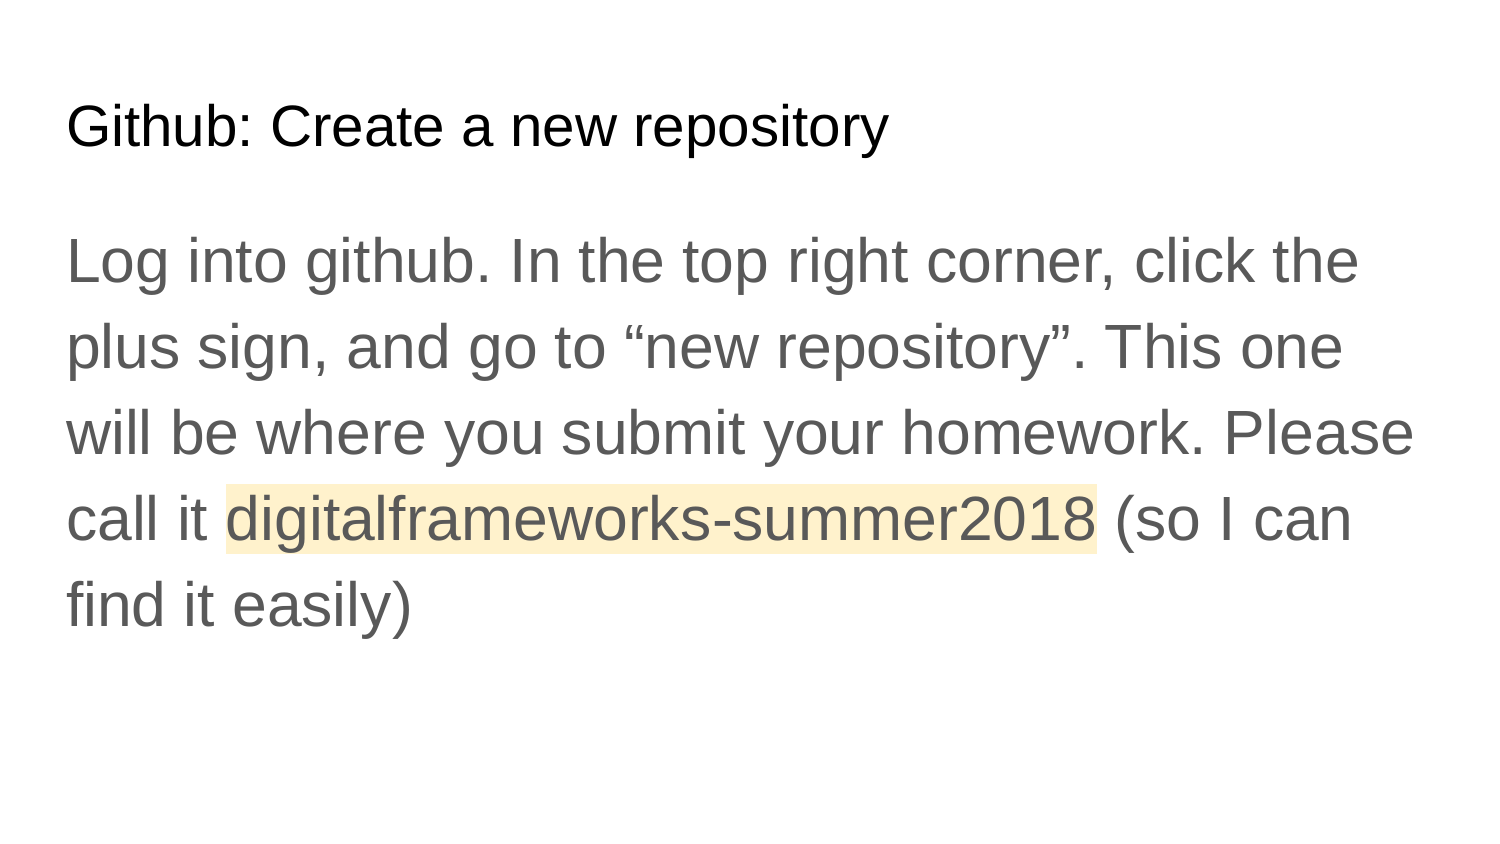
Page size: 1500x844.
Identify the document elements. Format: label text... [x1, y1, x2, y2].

title Github: Create a new repository [51, 72, 1449, 167]
list Log into github. In the top right corner, click the plus sign, and go to “new repository”. This one will be where you submit your homework. Please call it digitalframeworks-summer2018 (so I can find it easily) [51, 193, 1449, 762]
